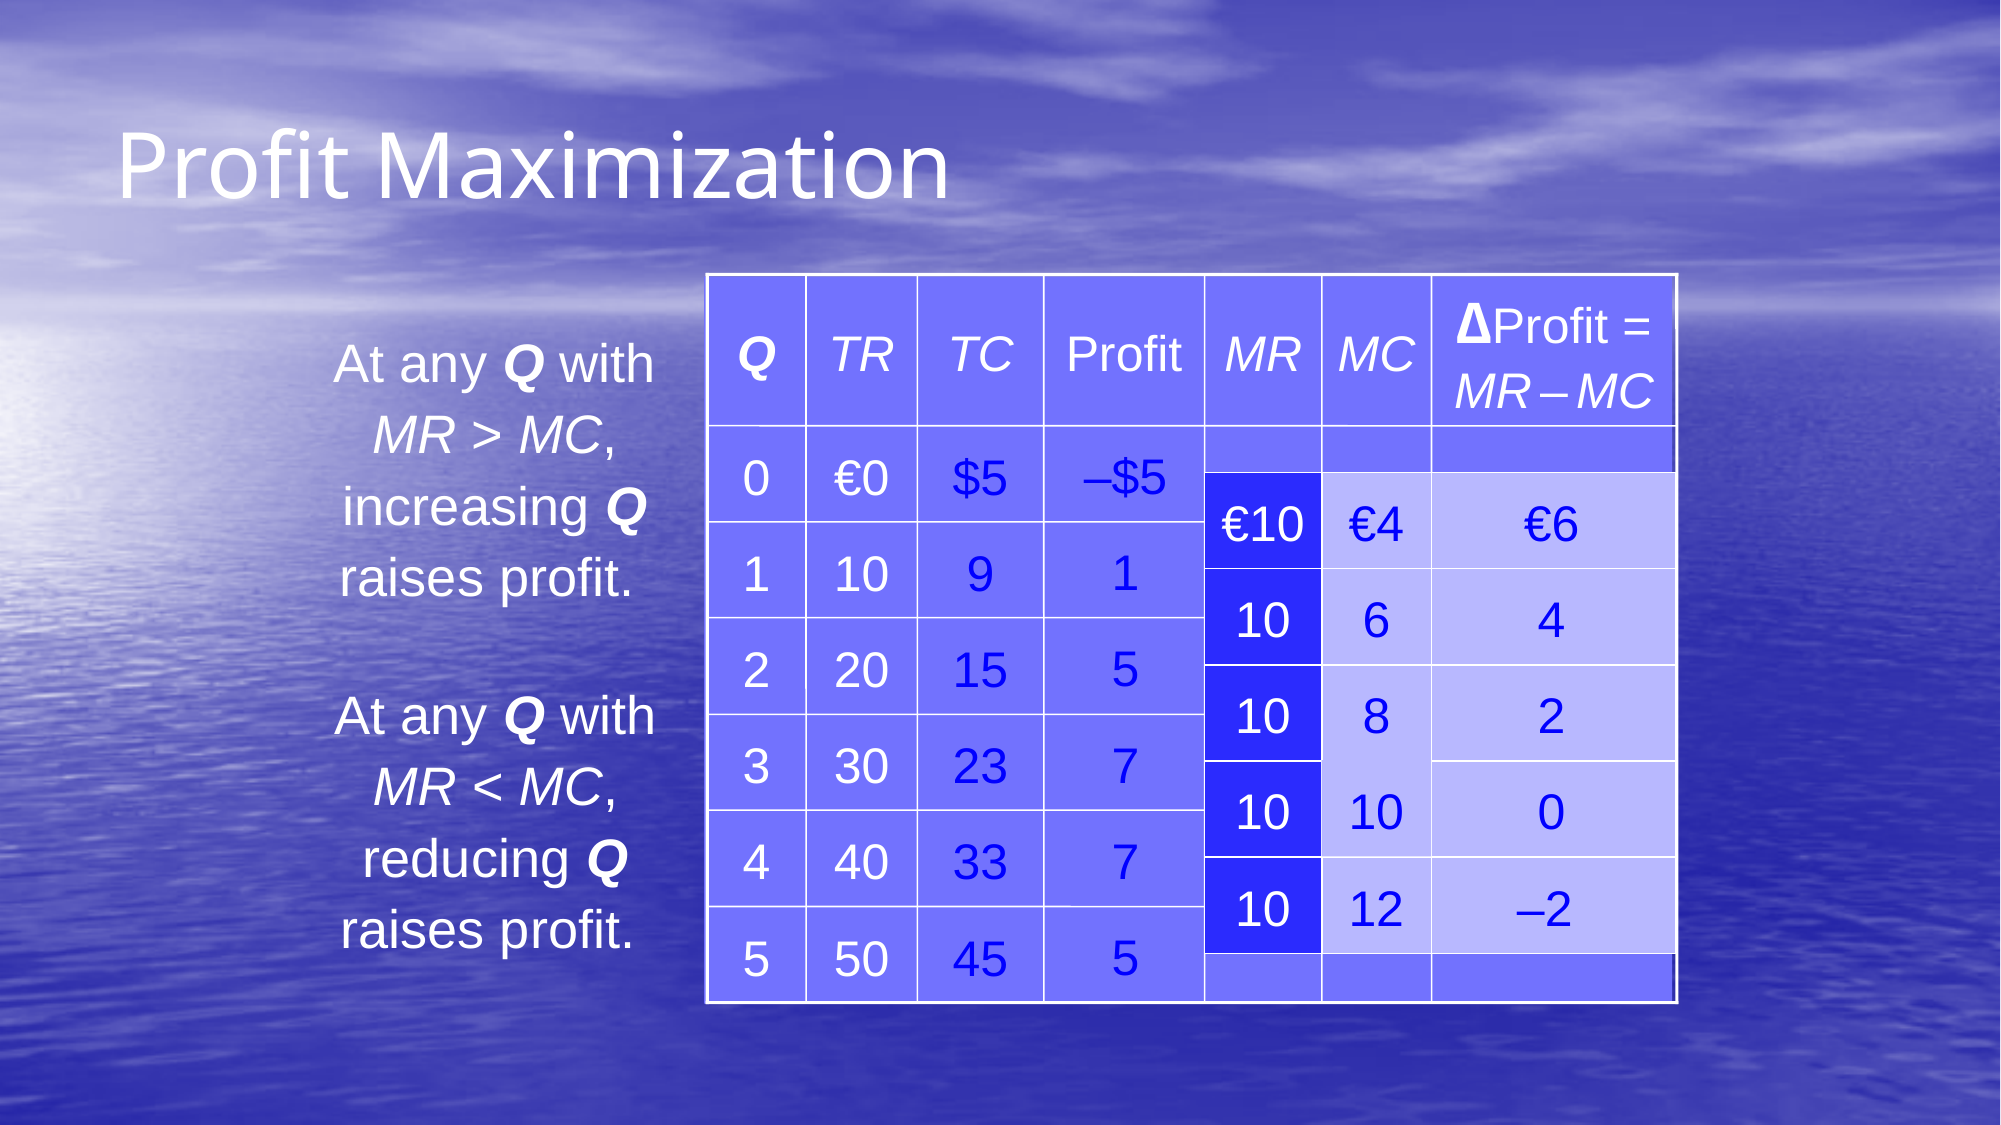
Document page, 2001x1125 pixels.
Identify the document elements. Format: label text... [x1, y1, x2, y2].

text_box [1432, 426, 1676, 472]
text_box 2 [708, 618, 806, 714]
text_box Q [708, 275, 805, 425]
text_box 10 [1206, 665, 1321, 761]
text_box 3 [708, 715, 806, 810]
text_box [1322, 426, 1431, 471]
text_box 4 [708, 811, 806, 906]
text_box 10 [1206, 761, 1321, 857]
text_box 5 [708, 907, 806, 1002]
text_box TR [806, 275, 917, 425]
text_box Profit [1044, 275, 1204, 425]
text_box 10 [1206, 568, 1321, 665]
text_box 40 [807, 811, 917, 906]
text_box [704, 276, 1673, 1004]
text_box MR [1205, 275, 1321, 425]
text_box 10 [807, 522, 917, 617]
text_box 30 [807, 715, 917, 810]
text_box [1321, 471, 1432, 953]
text_box 50 [807, 907, 917, 1002]
text_box 20 [807, 618, 917, 714]
text_box 1 [708, 522, 806, 617]
text_box At any Q with MR < MC, reducing Q raises profit. [312, 666, 679, 967]
text_box At any Q with MR > MC, increasing Q raises profit. [315, 314, 674, 616]
text_box [1206, 426, 1321, 471]
text_box TC [918, 275, 1043, 425]
text_box €0 [806, 426, 917, 521]
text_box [917, 425, 1044, 1003]
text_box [1045, 425, 1206, 1003]
text_box €10 [1206, 471, 1321, 568]
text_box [1432, 471, 1673, 953]
text_box [1432, 858, 1676, 954]
text_box MC [1322, 275, 1431, 425]
text_box 10 [1206, 857, 1321, 953]
text_box ∆Profit = MR – MC [1432, 275, 1676, 425]
title Profit Maximization [99, 47, 1900, 275]
text_box 0 [708, 426, 806, 521]
